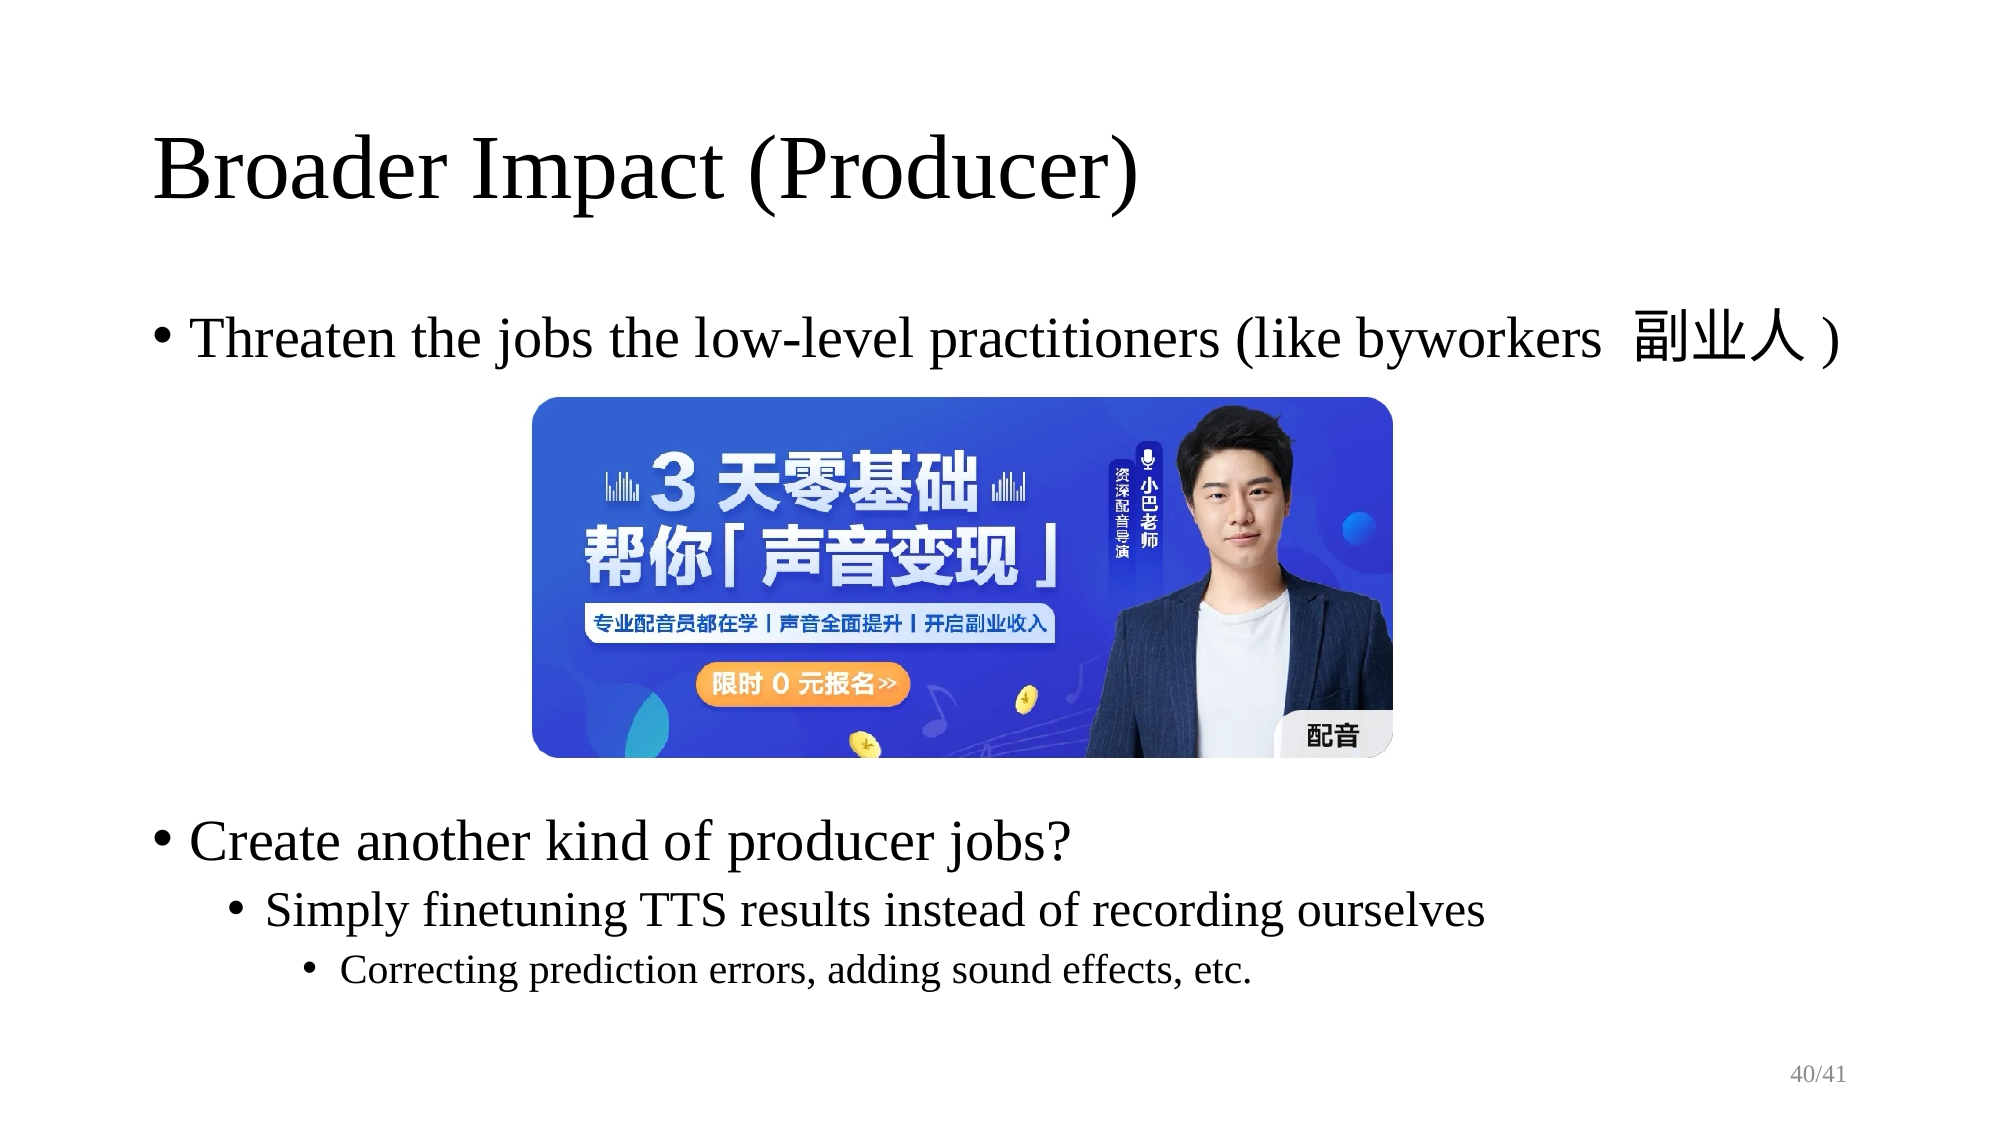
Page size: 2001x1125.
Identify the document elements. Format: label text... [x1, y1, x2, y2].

title Broader Impact (Producer) [137, 59, 1863, 278]
list Threaten the jobs the low-level practitioners (like byworkers 副业人) Create another kind of producer jobs? Simply finetuning TTS results instead of recording ourselves Correcting prediction errors, adding sound effects, etc. [137, 299, 1863, 1014]
picture [520, 392, 1398, 761]
slide_number 40/41 [1412, 1042, 1863, 1103]
